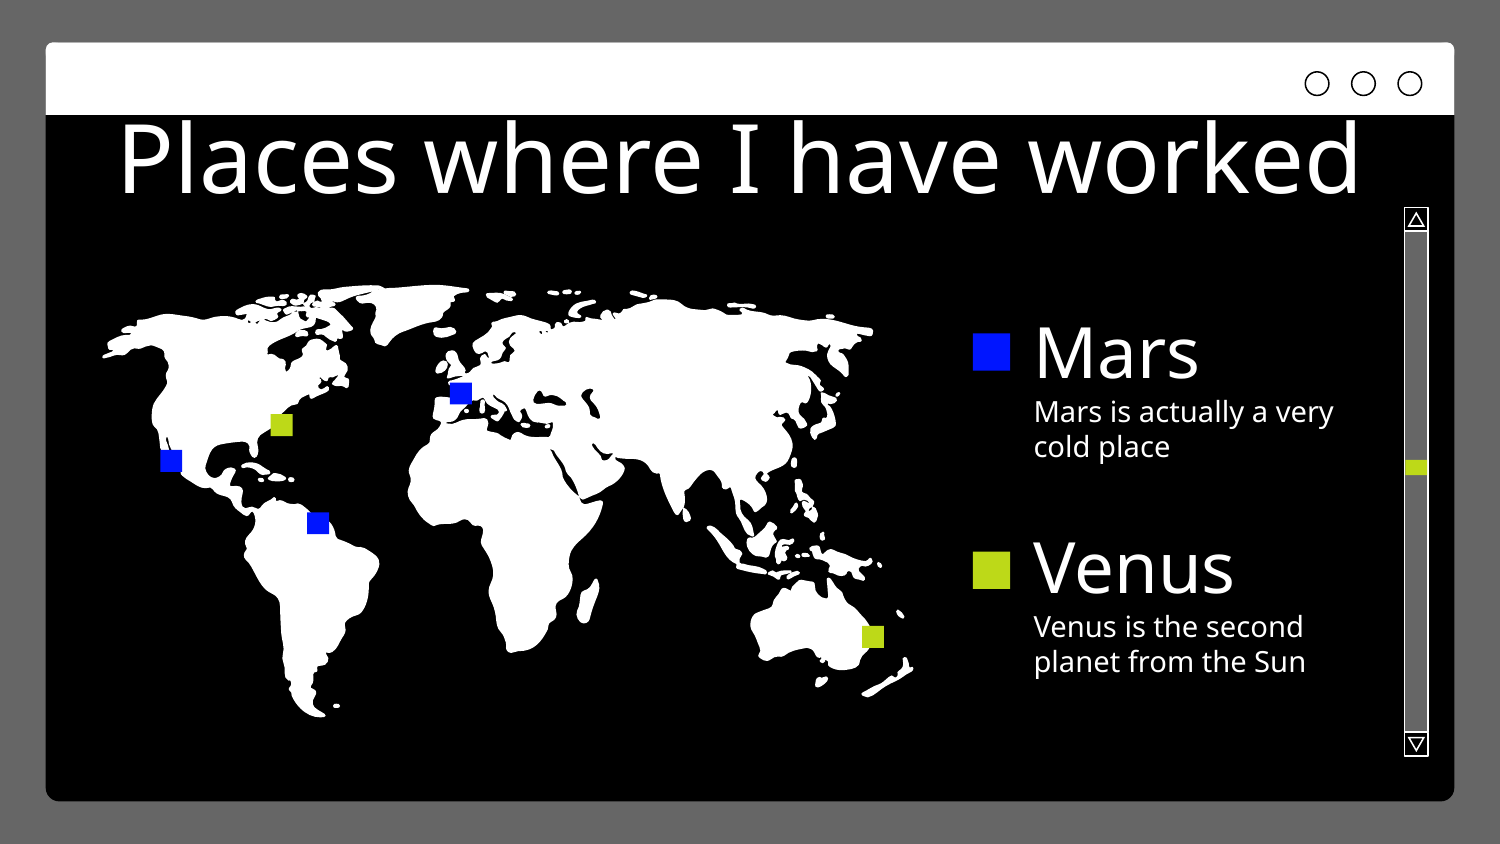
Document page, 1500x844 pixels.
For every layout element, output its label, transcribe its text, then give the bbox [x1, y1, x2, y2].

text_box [101, 284, 915, 718]
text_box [1404, 207, 1429, 757]
text_box Mars [1018, 322, 1354, 377]
text_box Venus [1018, 538, 1354, 593]
title Places where I have worked [101, 83, 1399, 215]
text_box [972, 551, 1011, 589]
text_box Mars is actually a very cold place [1018, 377, 1354, 472]
text_box [972, 333, 1011, 371]
text_box Venus is the second planet from the Sun [1018, 593, 1354, 688]
